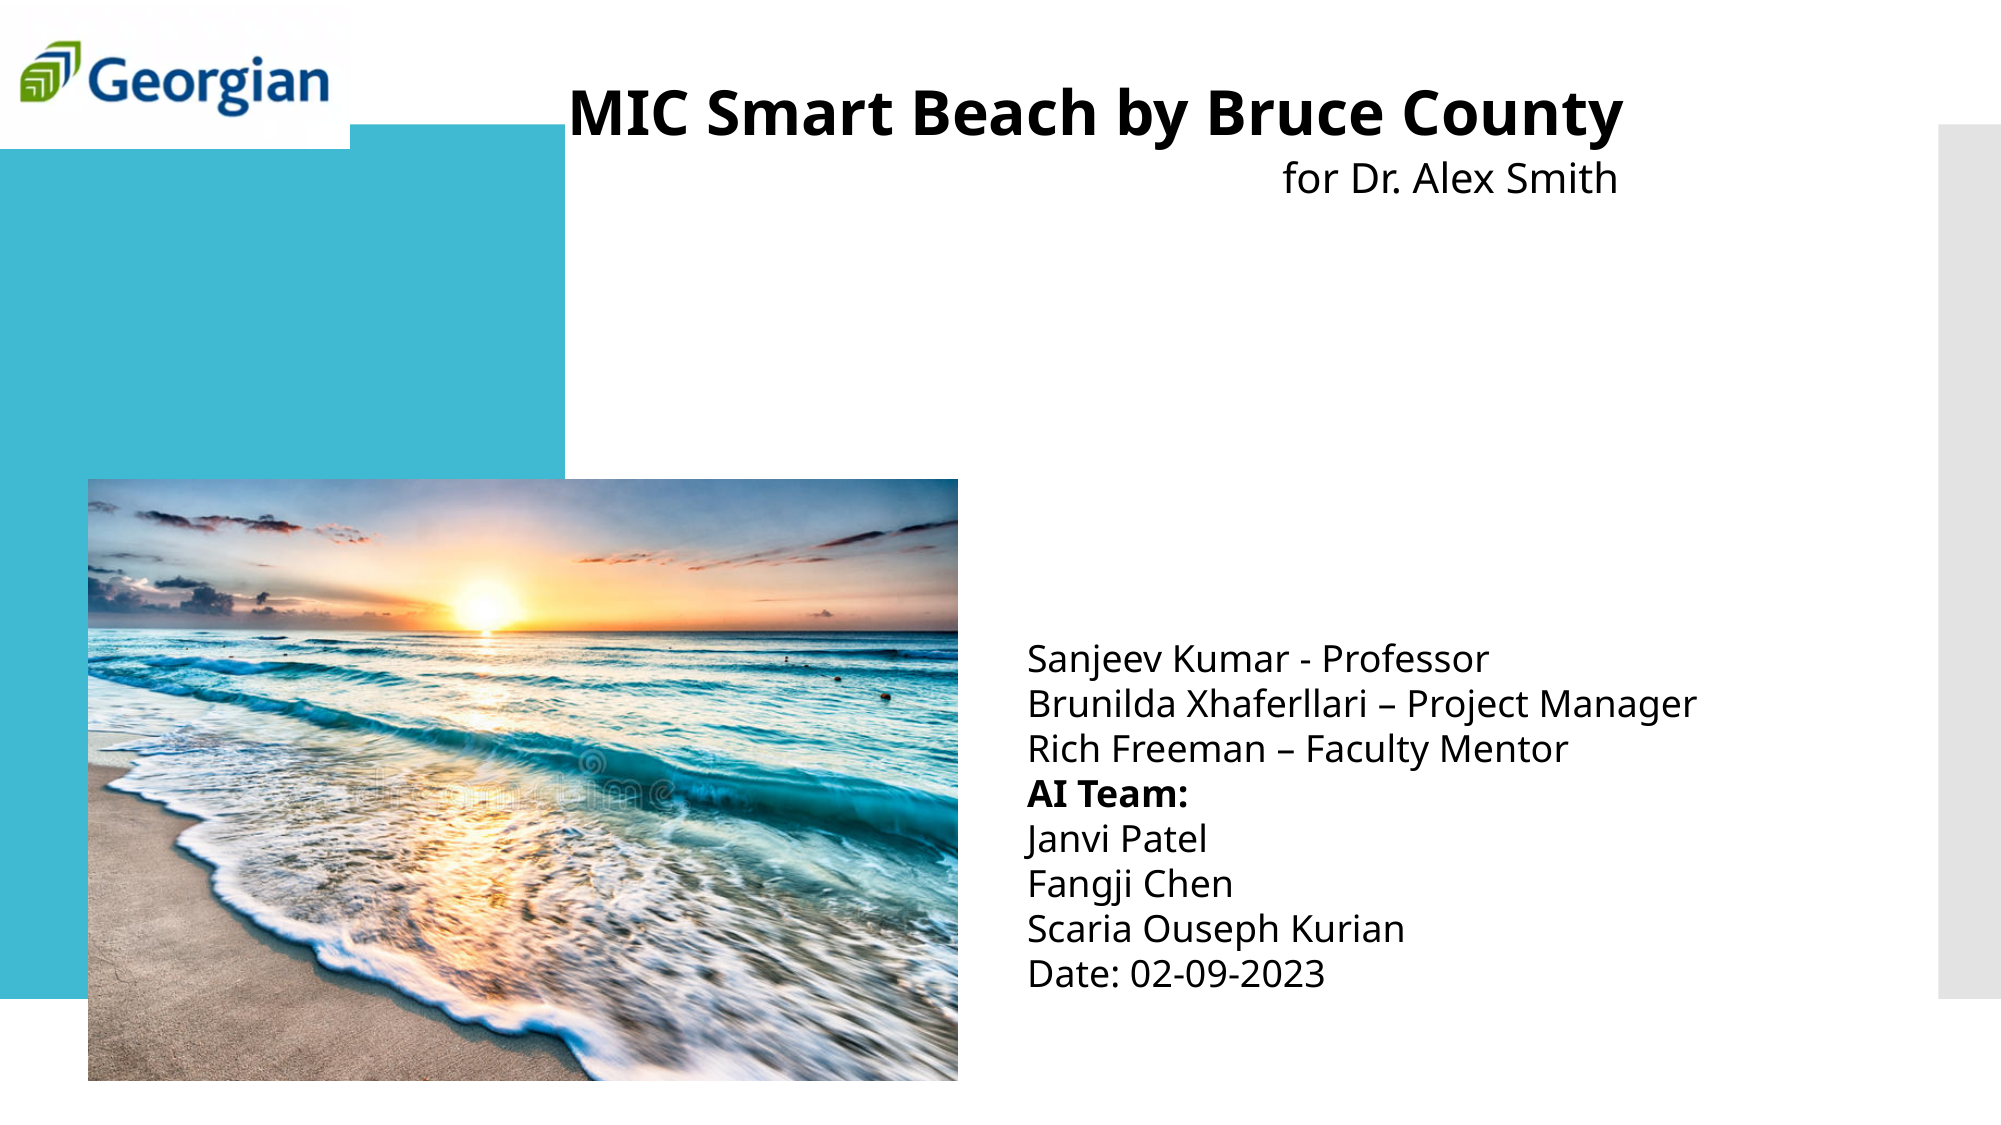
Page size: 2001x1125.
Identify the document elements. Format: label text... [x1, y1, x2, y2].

picture [930, 818, 958, 825]
text_box for Dr. Alex Smith [1267, 143, 1653, 209]
picture [0, 6, 350, 149]
text_box MIC Smart Beach by Bruce County [548, 6, 1640, 157]
picture [87, 479, 958, 1081]
text_box Sanjeev Kumar - Professor Brunilda Xhaferllari – Project Manager Rich Freeman – Faculty Mentor AI Team: Janvi Patel Fangji Chen Scaria Ouseph Kurian Date: 02-09-2023 [1012, 599, 1833, 1047]
